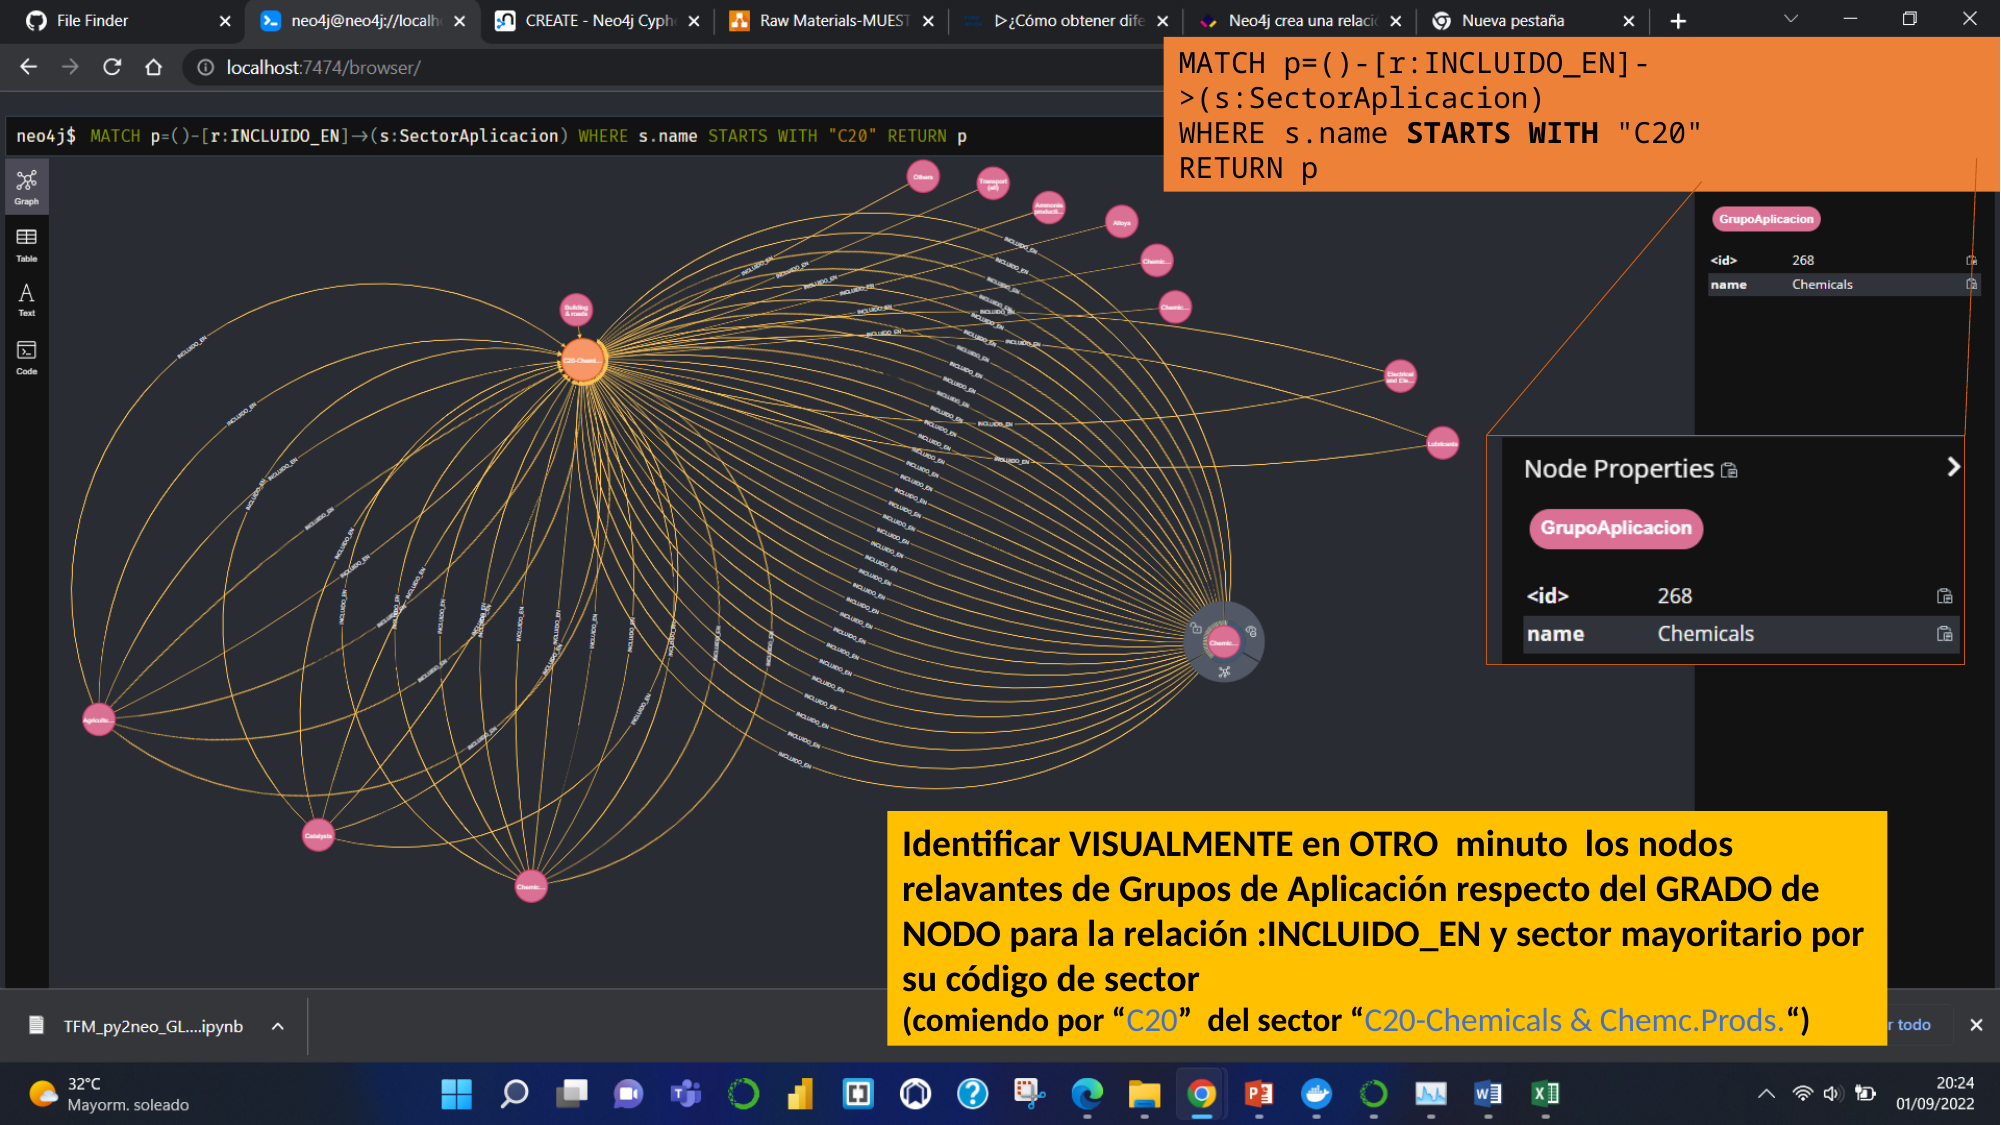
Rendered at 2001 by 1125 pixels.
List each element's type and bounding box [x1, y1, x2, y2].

picture [0, 0, 2000, 1125]
text_box [1163, 36, 2000, 665]
